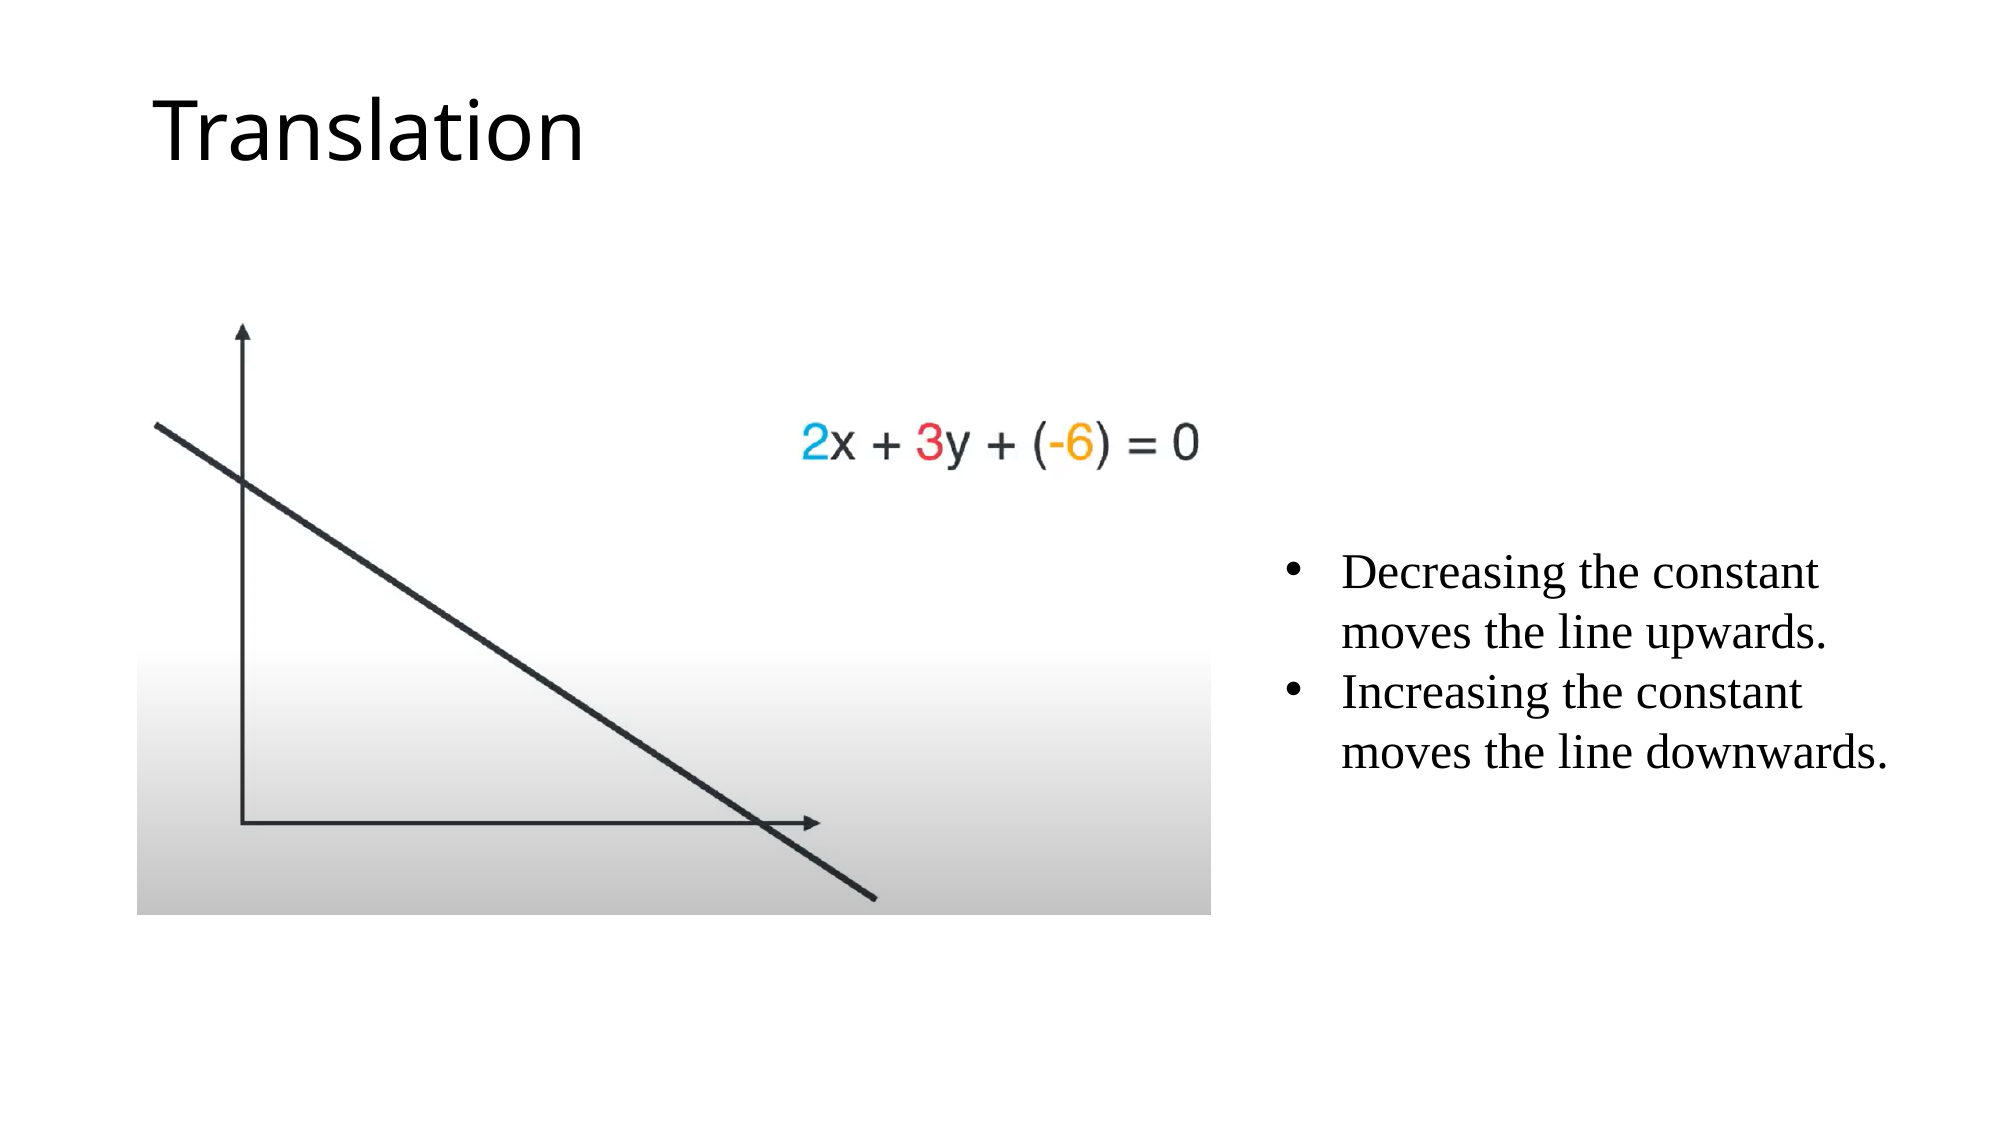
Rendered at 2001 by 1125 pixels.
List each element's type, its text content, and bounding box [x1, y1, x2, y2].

title Translation [137, 59, 1863, 208]
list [136, 299, 1212, 916]
text_box Decreasing the constant moves the line upwards. Increasing the constant moves the line downwards. [1270, 531, 1932, 846]
